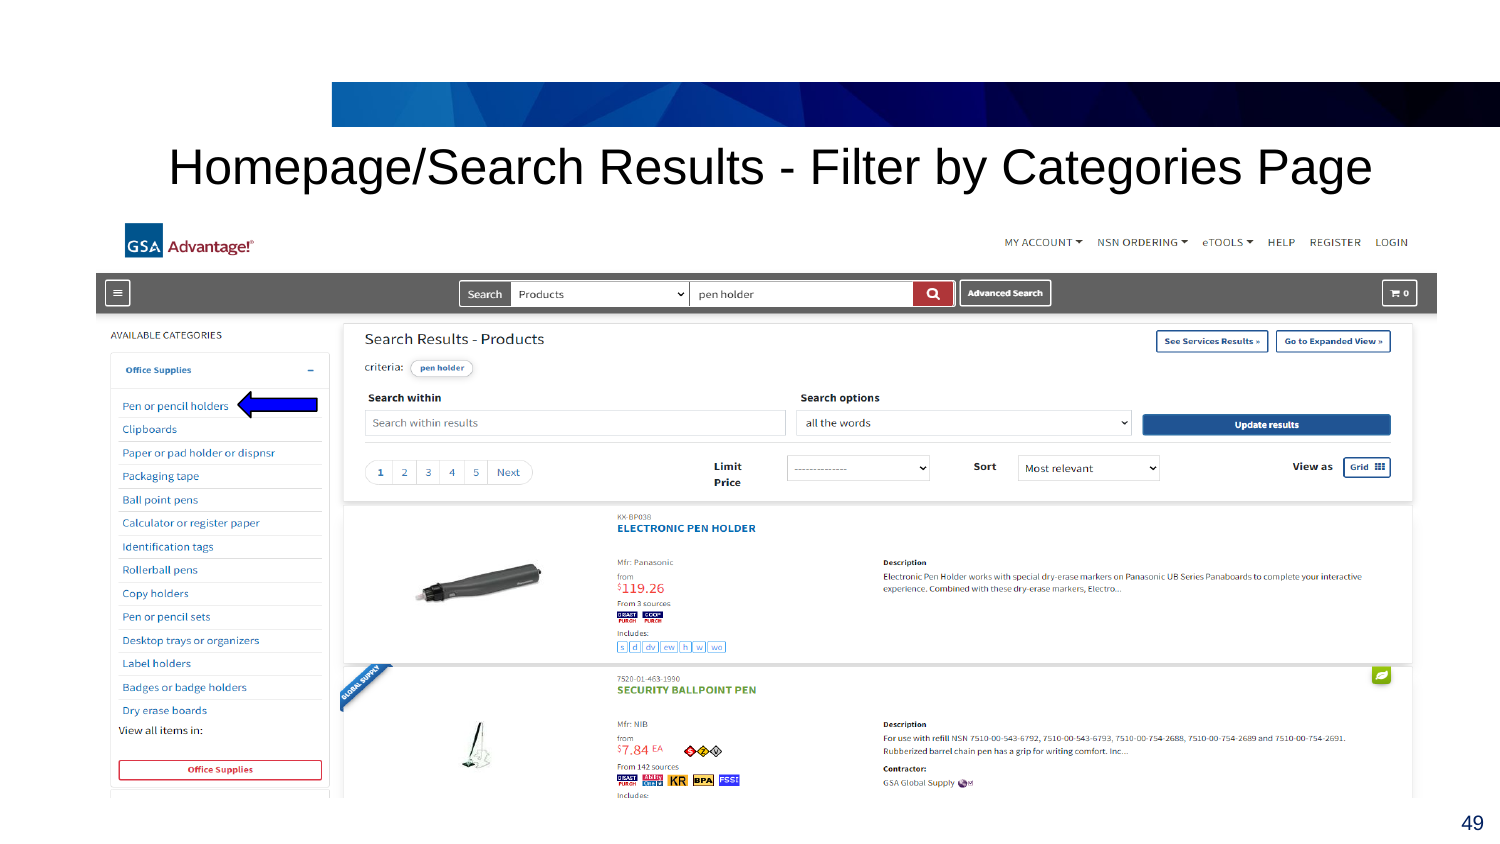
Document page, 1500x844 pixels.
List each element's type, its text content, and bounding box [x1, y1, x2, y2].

text_box Homepage/Search Results - Filter by Categories Page [52, 105, 1393, 211]
picture [331, 82, 1500, 127]
picture [95, 220, 1437, 798]
